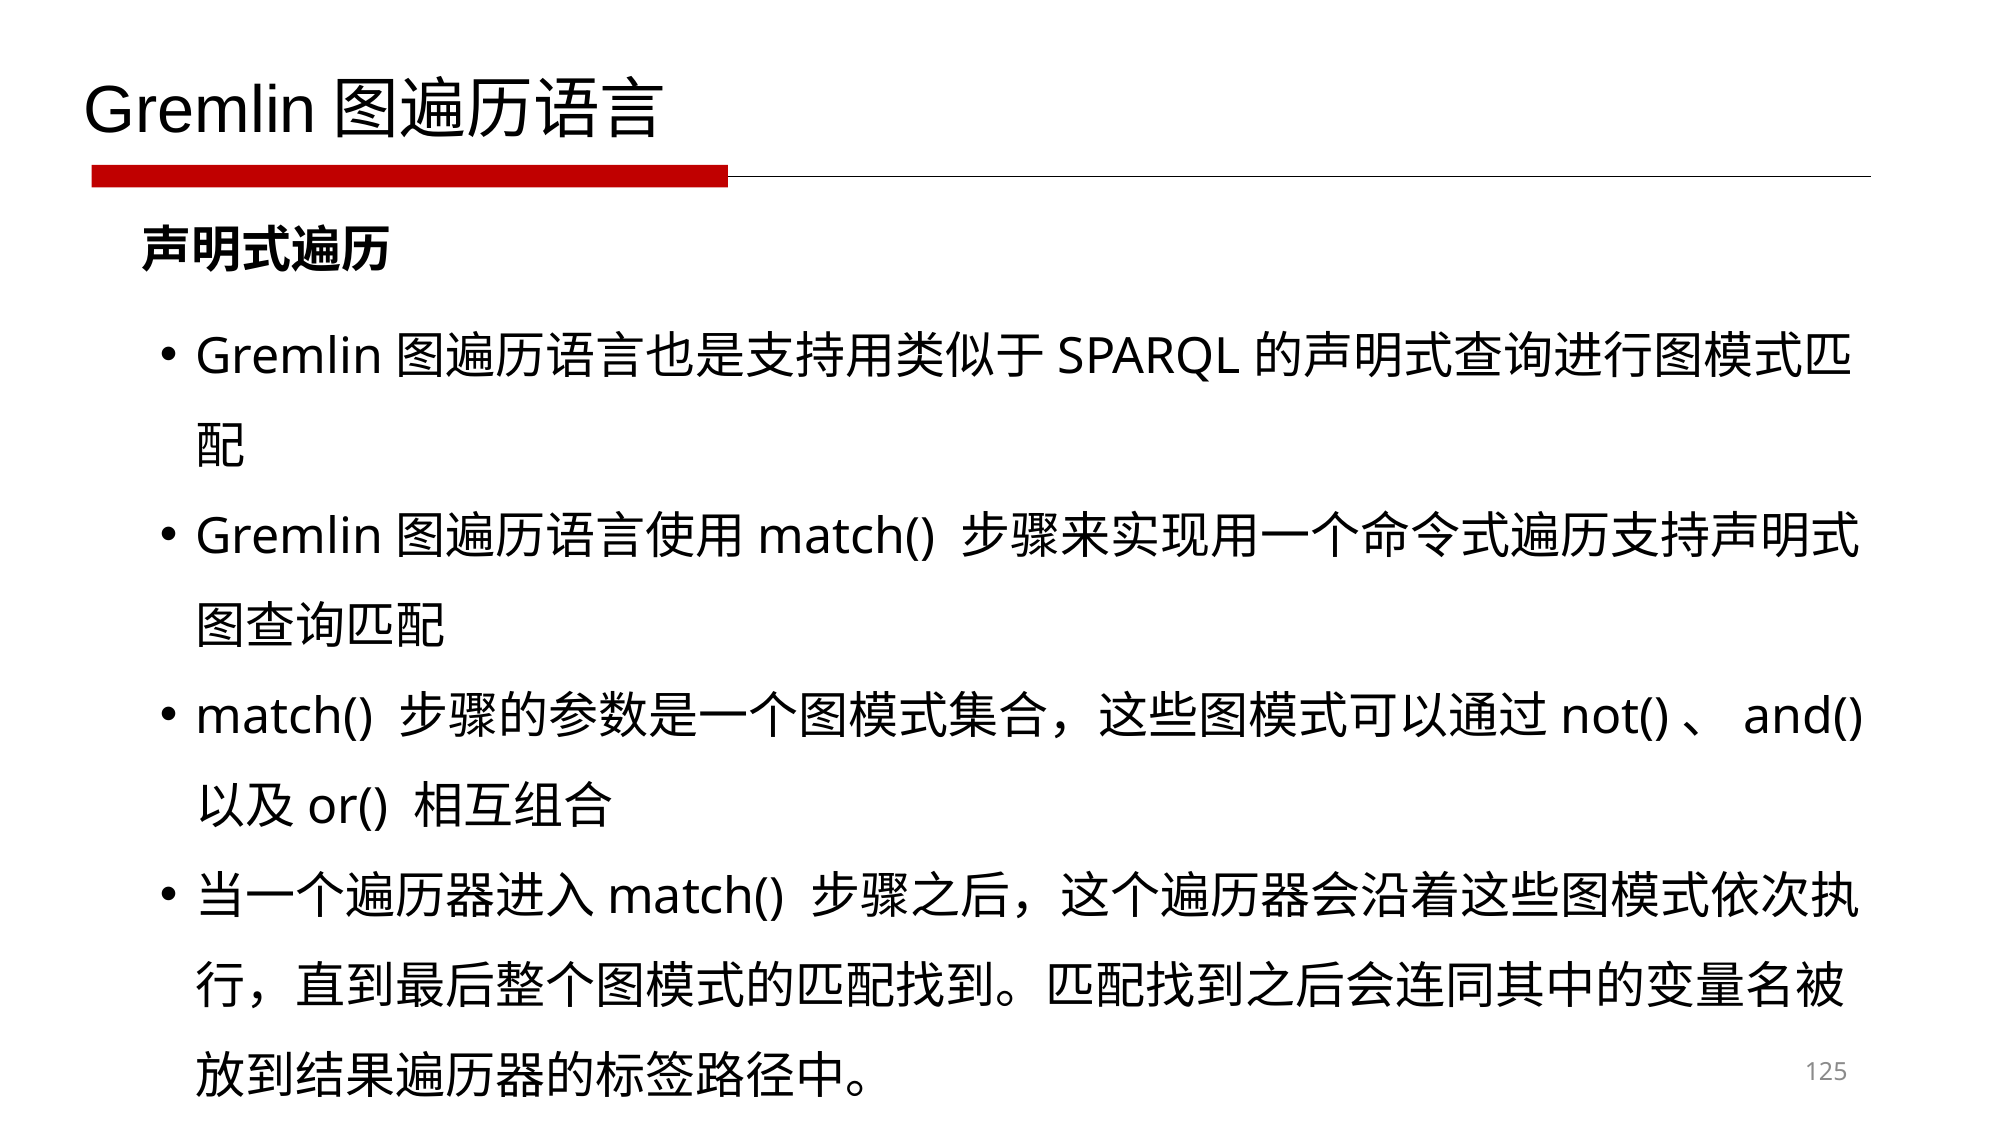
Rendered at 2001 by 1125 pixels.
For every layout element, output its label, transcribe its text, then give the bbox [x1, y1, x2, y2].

text_box 声明式遍历 [126, 210, 958, 285]
slide_number 125 [1412, 1042, 1863, 1103]
text_box [91, 164, 729, 176]
text_box Gremlin图遍历语言也是支持用类似于SPARQL的声明式查询进行图模式匹配 Gremlin图遍历语言使用match() 步骤来实现用一个命令式遍历支持声明式图查询匹配 match() 步骤的参数是一个图模式集合，这些图模式可以通过not()、and() 以及or() 相互组合 当一个遍历器进入match() 步骤之后，这个遍历器会沿着这些图模式依次执行，直到最后整个图模式的匹配找到。匹配找到之后会连同其中的变量名被放到结果遍历器的标签路径中。 [145, 285, 1906, 1111]
text_box [91, 177, 729, 188]
text_box Gremlin图遍历语言 [68, 58, 682, 153]
